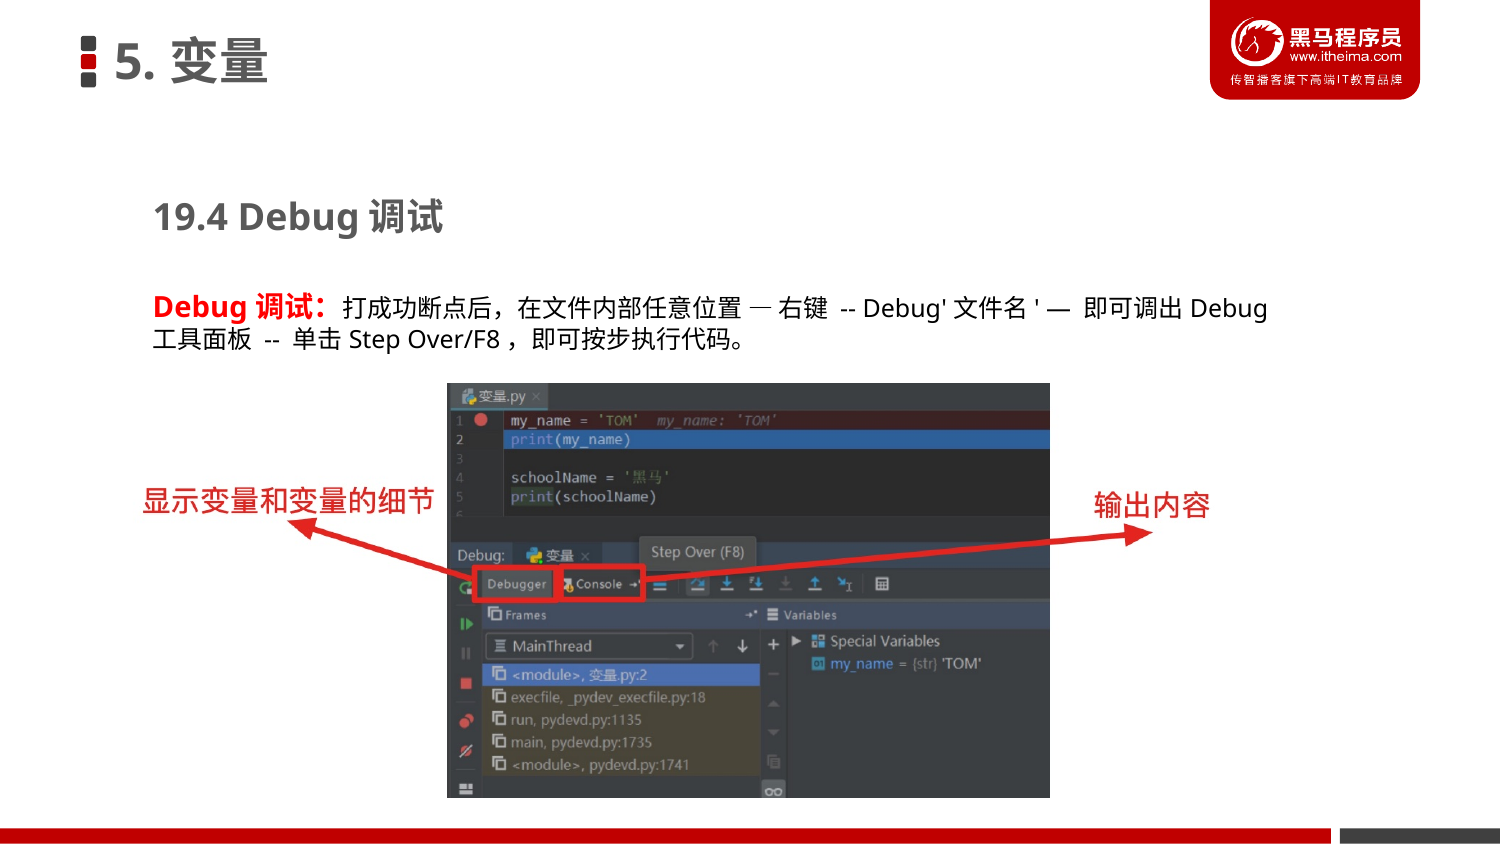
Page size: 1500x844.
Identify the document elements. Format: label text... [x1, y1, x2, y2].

text_box 5.变量 [103, 0, 987, 130]
picture [75, 383, 1300, 798]
text_box 19.4 Debug调试 [138, 185, 715, 246]
picture [1212, 8, 1421, 94]
text_box Debug调试：打成功断点后，在文件内部任意位置 — 右键 -- Debug'文件名' — 即可调出Debug工具面板 -- 单击Step Over/F8，即可按步执行代码。 [138, 281, 1309, 361]
